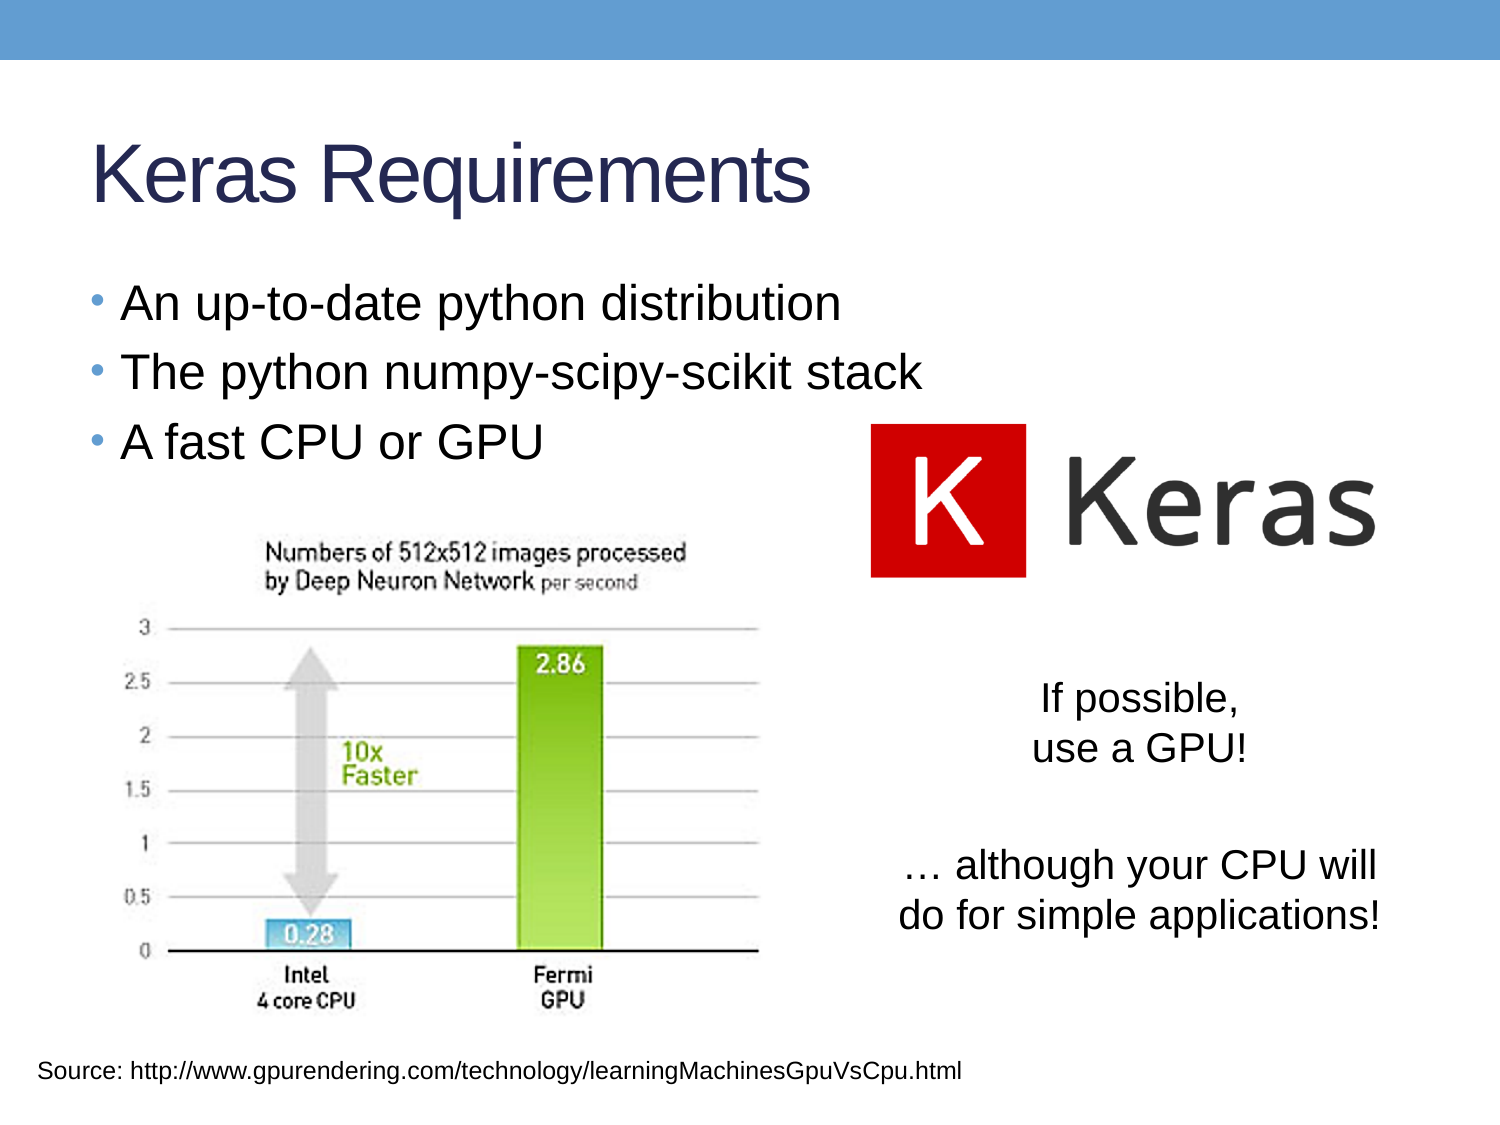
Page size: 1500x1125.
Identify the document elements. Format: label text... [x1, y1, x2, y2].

text_box If possible, use a GPU! [977, 663, 1302, 779]
text_box … although your CPU will do for simple applications! [879, 830, 1401, 946]
title Keras Requirements [75, 87, 1425, 250]
picture [100, 526, 768, 1018]
text_box Source: http://www.gpurendering.com/technology/learningMachinesGpuVsCpu.html [22, 1046, 1140, 1092]
picture [867, 421, 1412, 580]
list An up-to-date python distribution The python numpy-scipy-scikit stack A fast CPU or GPU [75, 262, 1425, 1063]
